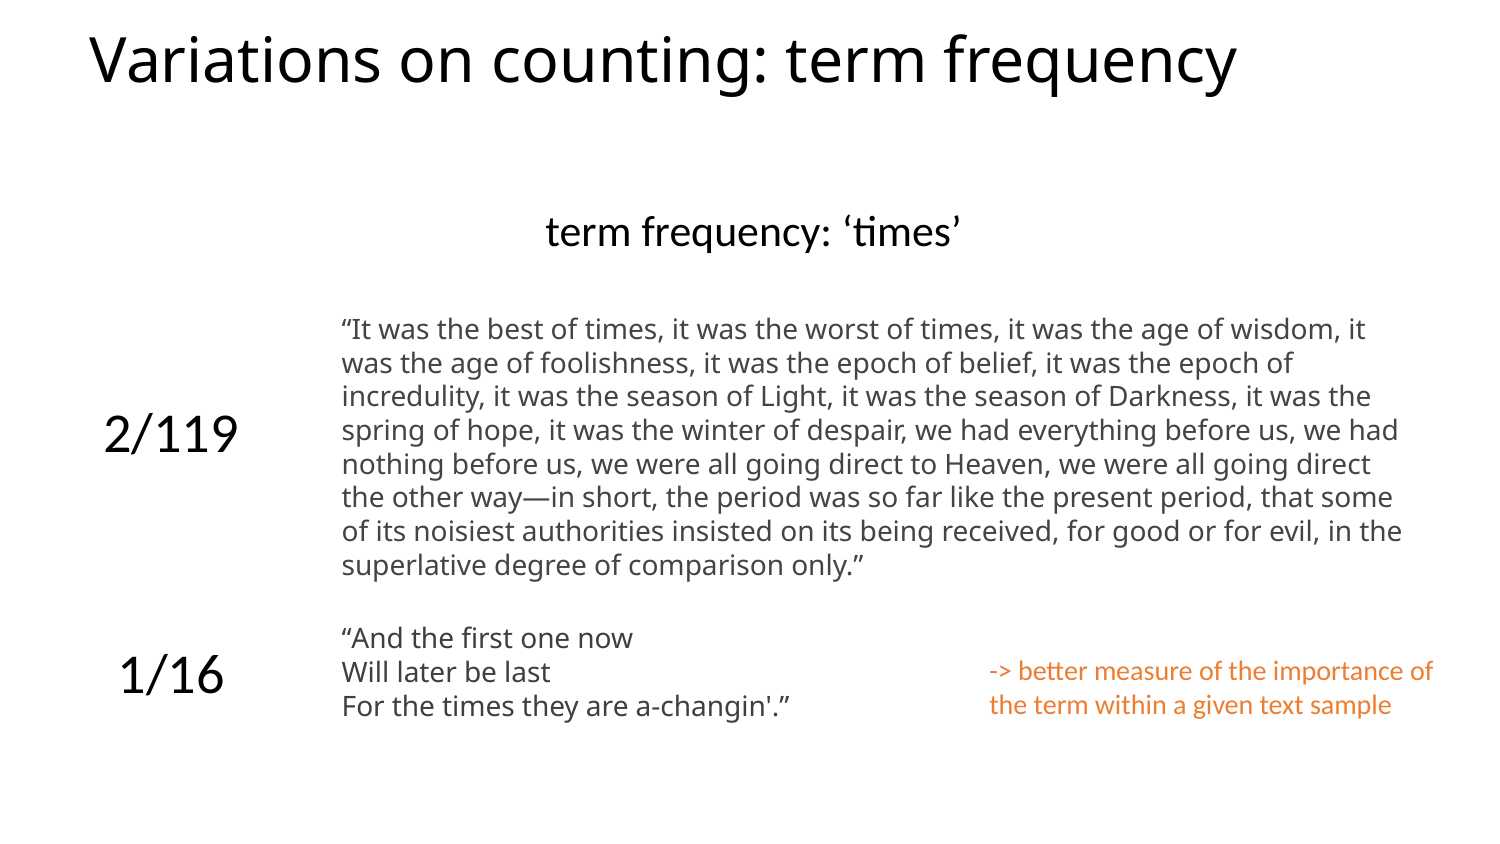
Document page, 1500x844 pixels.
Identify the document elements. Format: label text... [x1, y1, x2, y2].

text_box -> better measure of the importance of the term within a given text sample [974, 645, 1456, 728]
text_box “And the first one now Will later be last For the times they are a-changin'.” [326, 613, 1077, 730]
text_box 1/16 [102, 630, 240, 713]
title Variations on counting: term frequency [75, 21, 1425, 131]
text_box “It was the best of times, it was the worst of times, it was the age of wisdom, it was the age of foolishness, it was the epoch of belief, it was the epoch of incredulity, it was the season of Light, it was the season of Darkness, it was the spring of hope, it was the winter of despair, we had everything before us, we had nothing before us, we were all going direct to Heaven, we were all going direct the other way—in short, the period was so far like the present period, that some of its noisiest authorities insisted on its being received, for good or for evil, in the superlative degree of comparison only.” [326, 303, 1425, 589]
text_box term frequency: ‘times’ [530, 195, 978, 263]
text_box 2/119 [88, 389, 255, 472]
